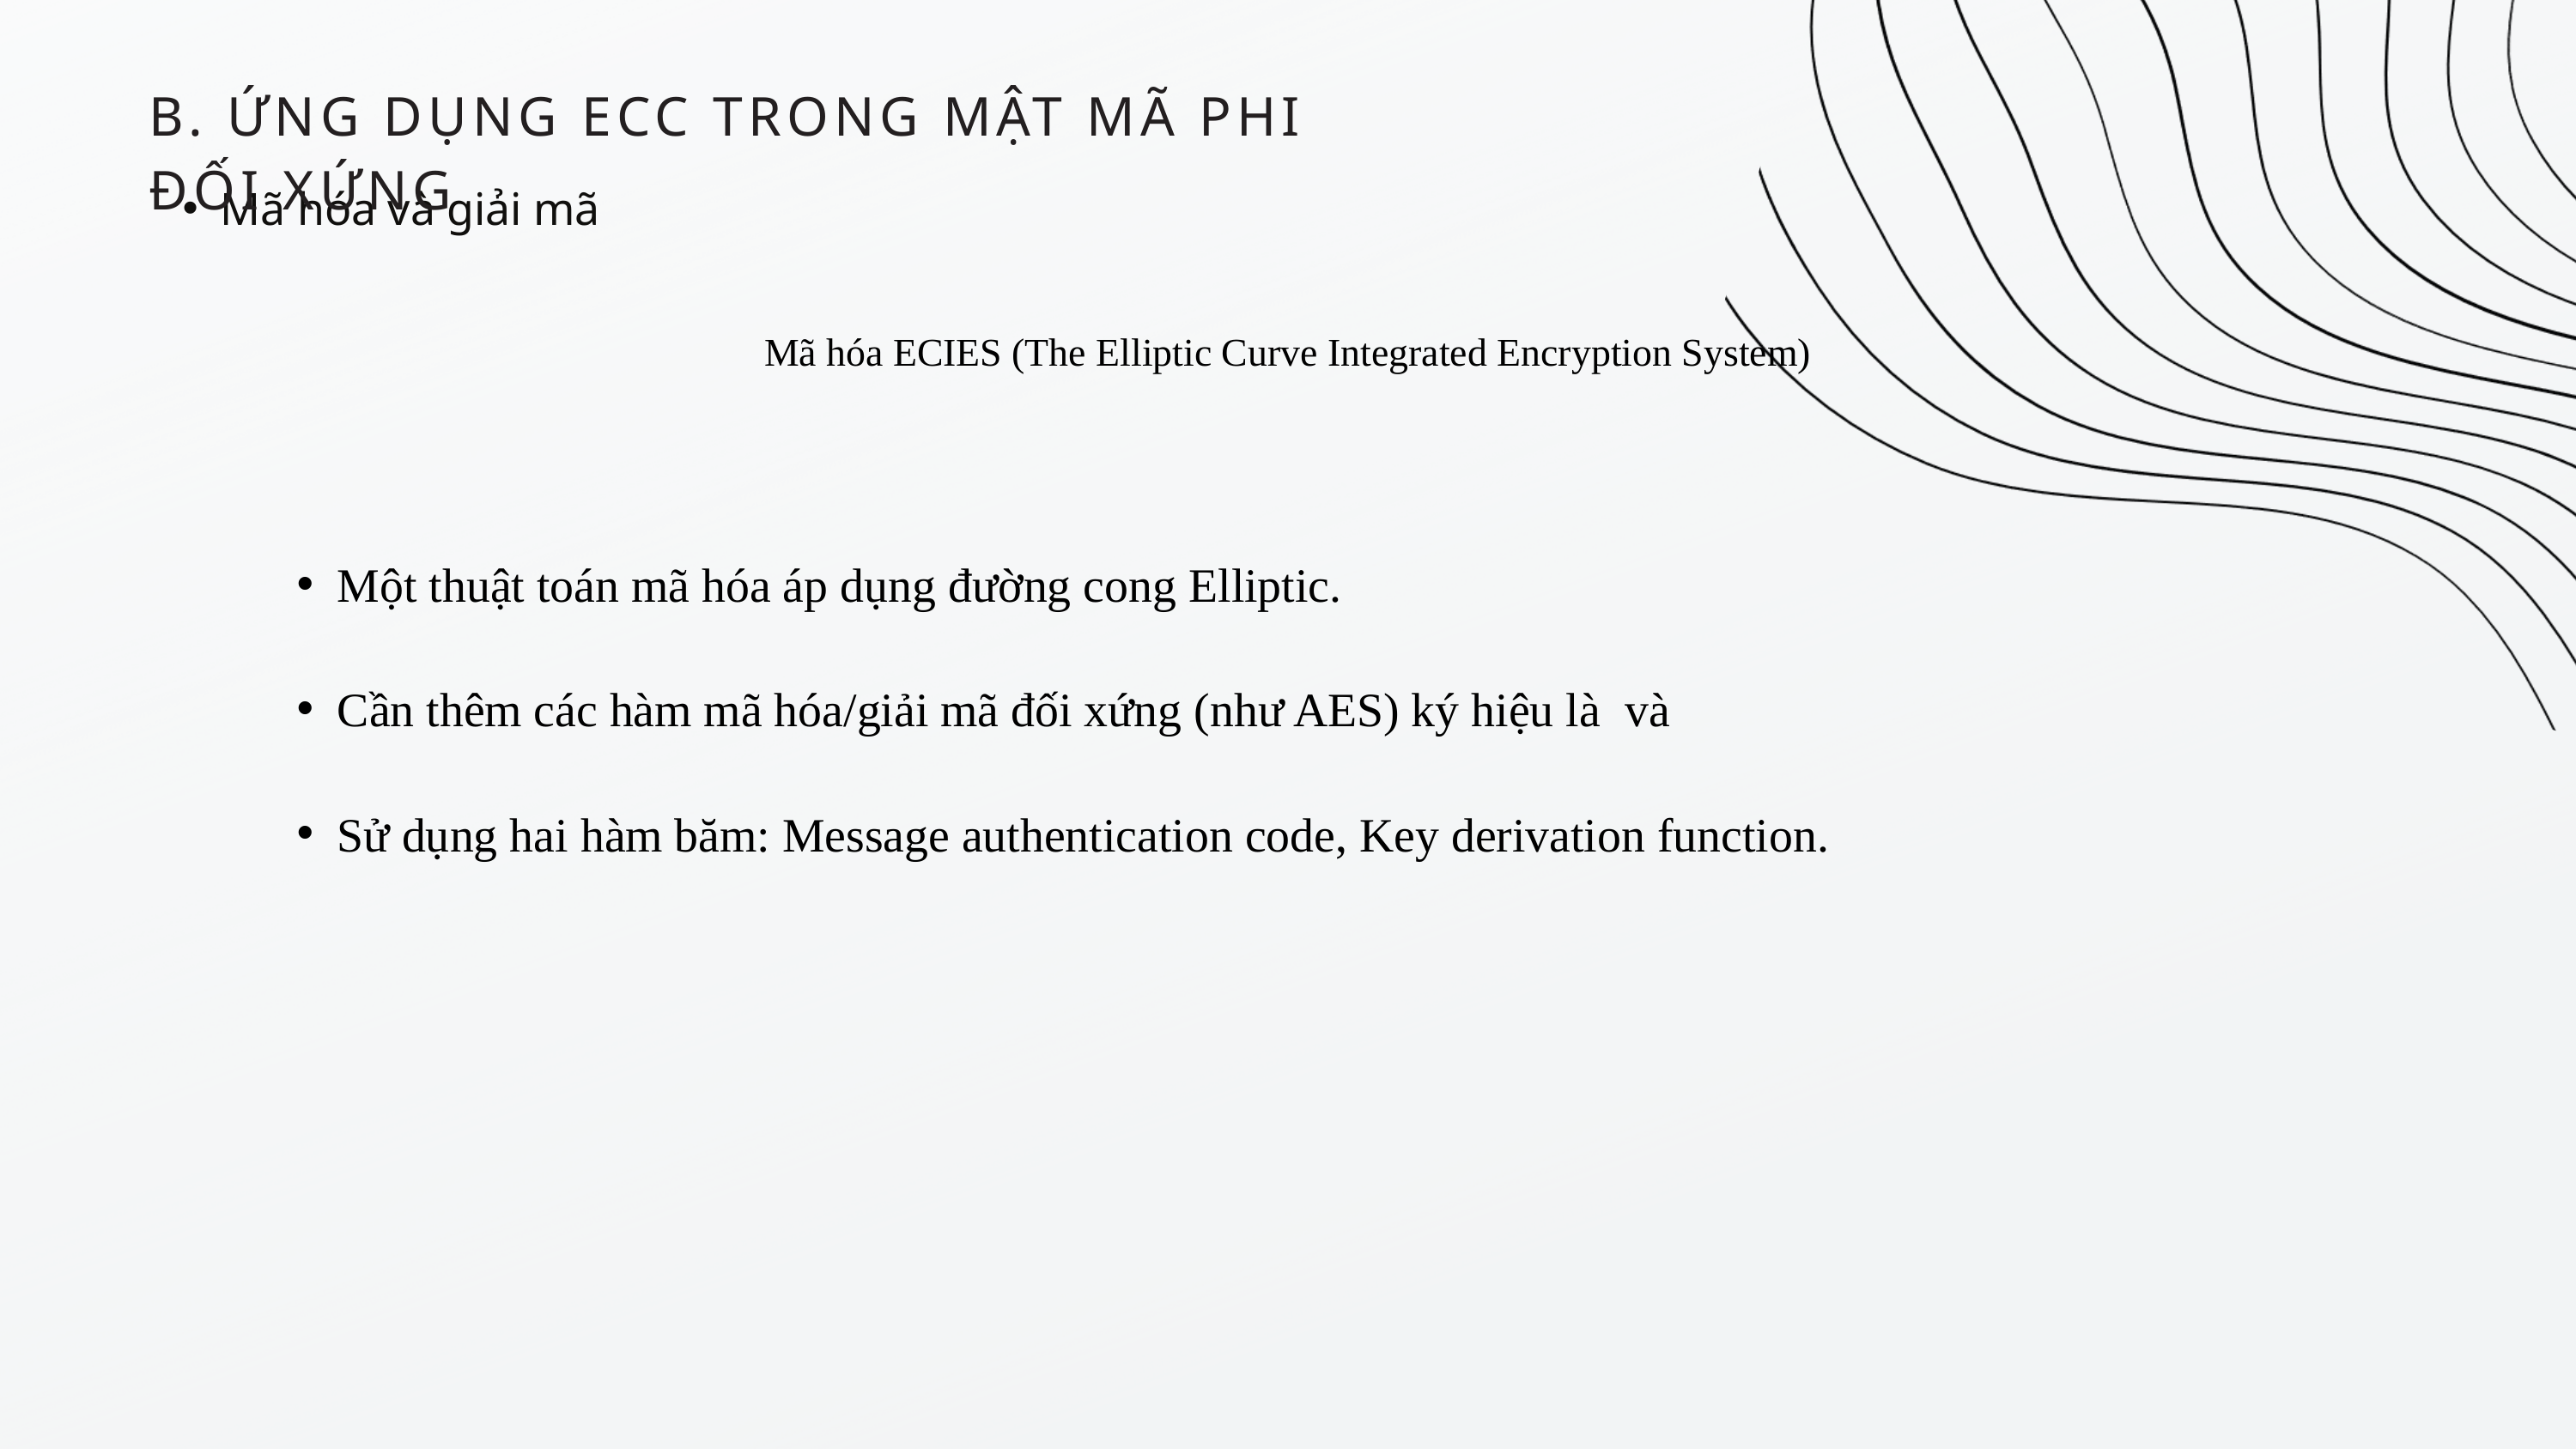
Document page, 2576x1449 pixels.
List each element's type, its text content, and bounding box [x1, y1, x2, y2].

text_box B. ỨNG DỤNG ECC TRONG MẬT MÃ PHI ĐỐI XỨNG [149, 72, 1438, 221]
text_box Mã hóa và giải mã [144, 172, 2137, 234]
text_box [0, 0, 2576, 1449]
text_box Mã hóa ECIES (The Elliptic Curve Integrated Encryption System) [653, 322, 1923, 374]
text_box [1673, 0, 2576, 737]
